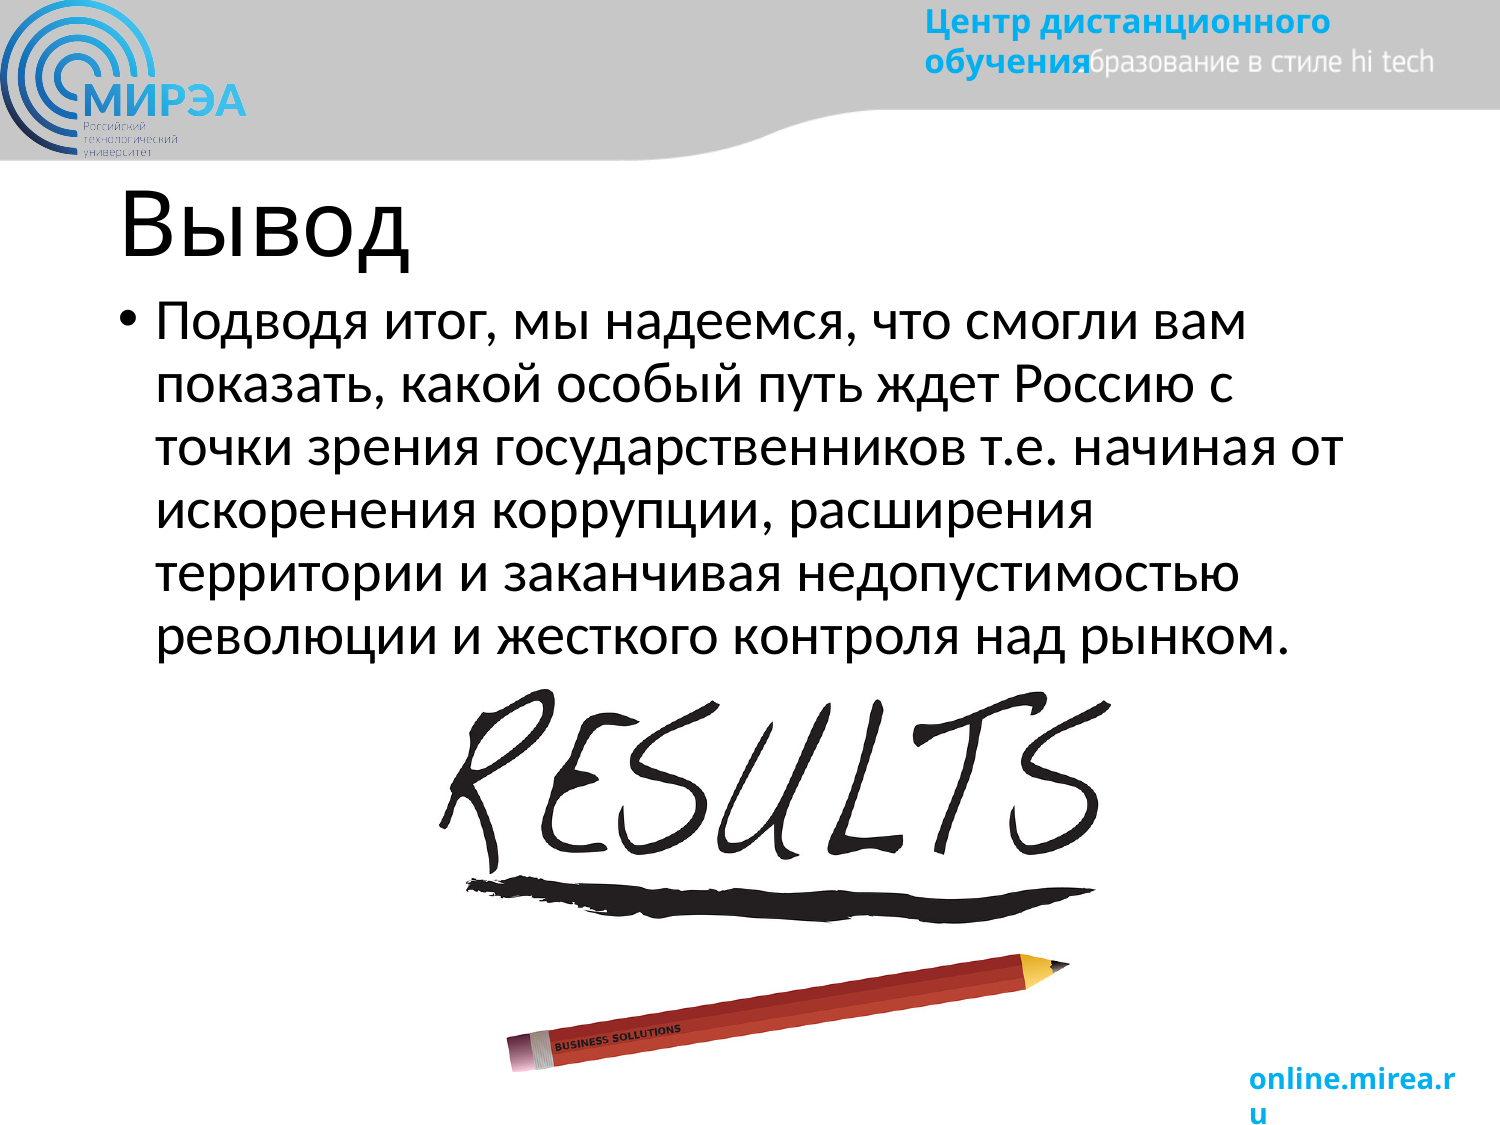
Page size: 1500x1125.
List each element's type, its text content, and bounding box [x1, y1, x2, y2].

list Подводя итог, мы надеемся, что смогли вам показать, какой особый путь ждет Россию с точки зрения государственников т.е. начиная от искоренения коррупции, расширения территории и заканчивая недопустимостью революции и жесткого контроля над рынком. [103, 281, 1397, 1014]
picture [439, 689, 1111, 1072]
picture [0, 0, 247, 159]
title Вывод [103, 169, 1397, 281]
